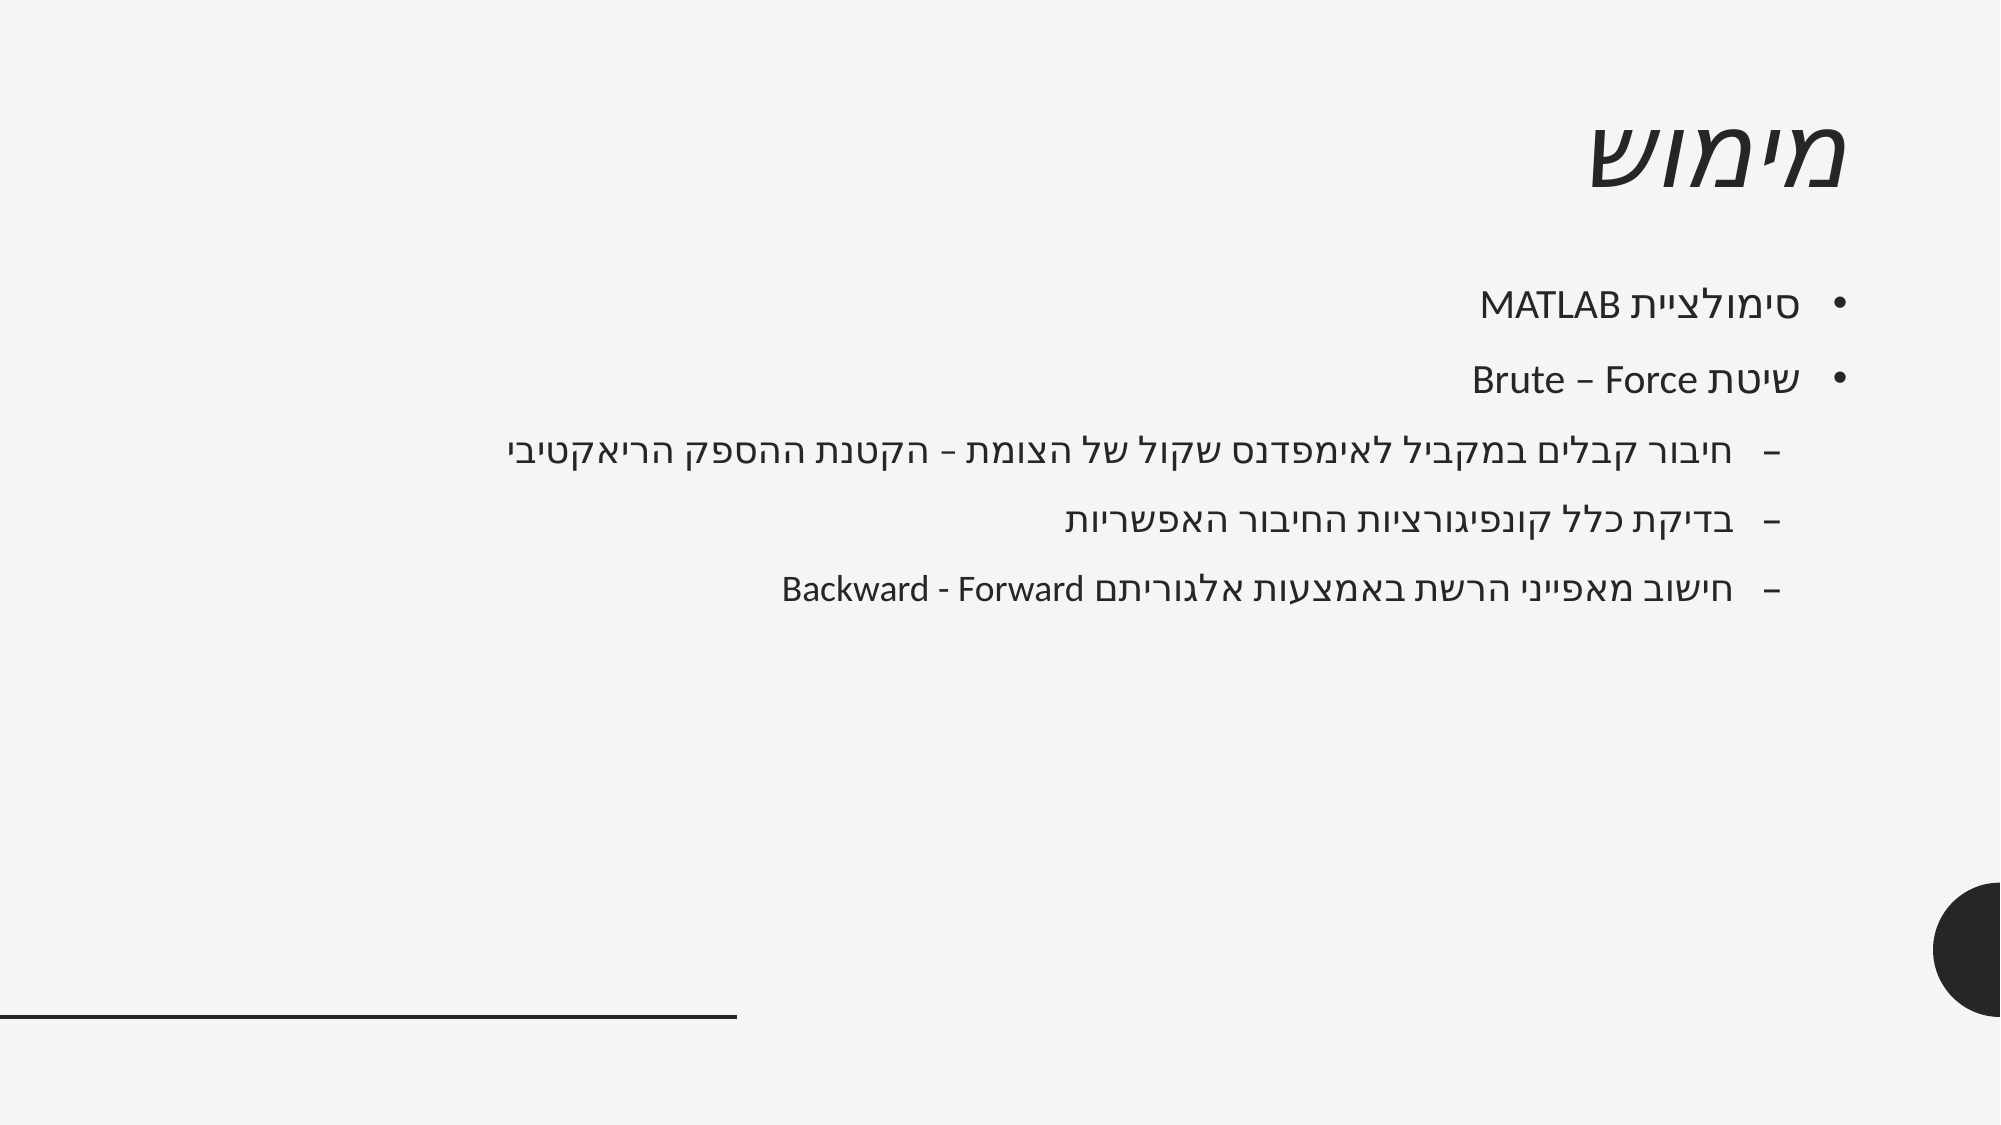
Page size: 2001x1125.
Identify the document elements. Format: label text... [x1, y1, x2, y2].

title מימוש [1233, 89, 1863, 263]
list סימולציית MATLAB שיטת Brute – Force חיבור קבלים במקביל לאימפדנס שקול של הצומת – הקטנת ההספק הריאקטיבי בדיקת כלל קונפיגורציות החיבור האפשריות חישוב מאפייני הרשת באמצעות אלגוריתם Backward - Forward [137, 263, 1863, 978]
